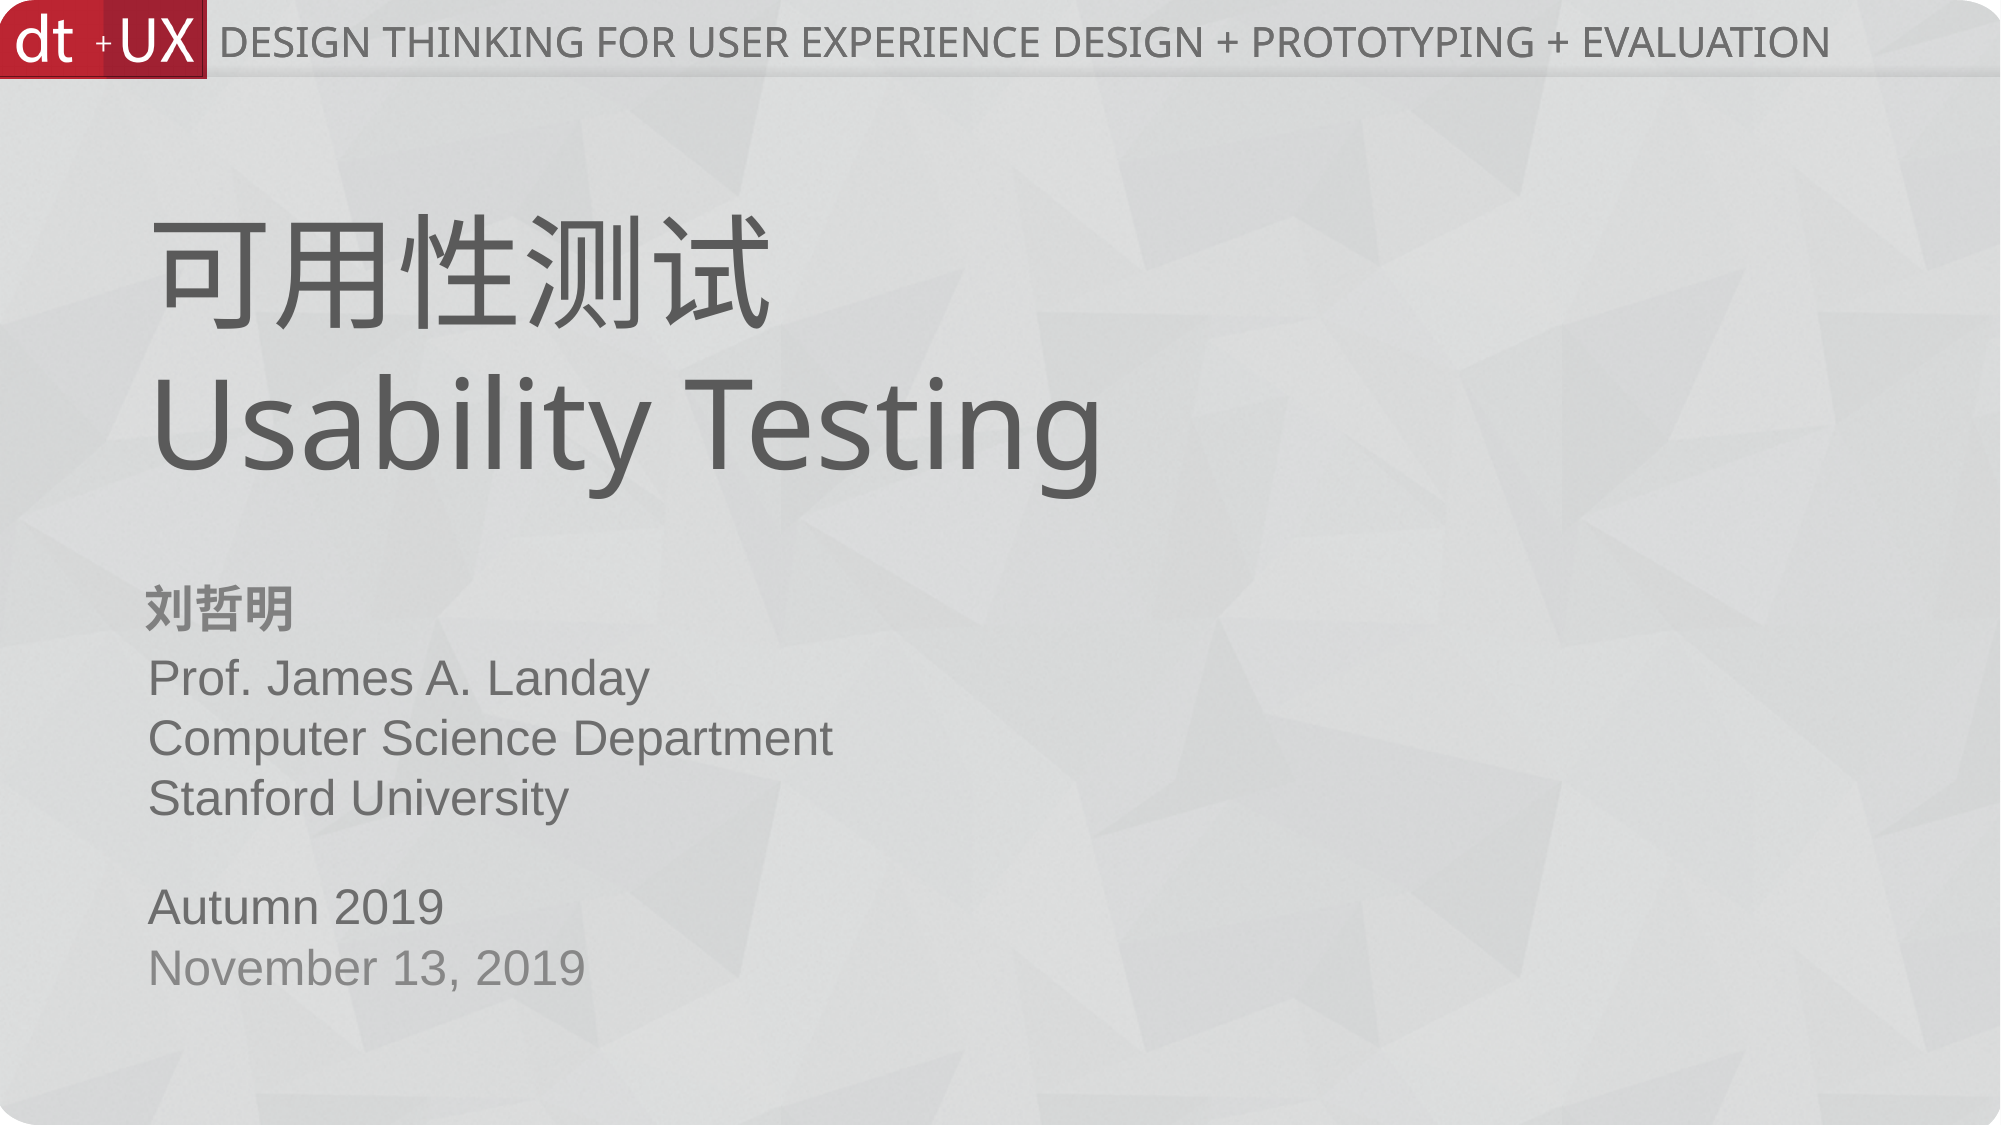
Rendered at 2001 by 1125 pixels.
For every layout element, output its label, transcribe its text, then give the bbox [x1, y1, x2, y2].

title 可用性测试 Usability Testing [132, 184, 1158, 505]
text_box November 13, 2019 [132, 928, 1183, 1004]
picture [0, 0, 2001, 1125]
